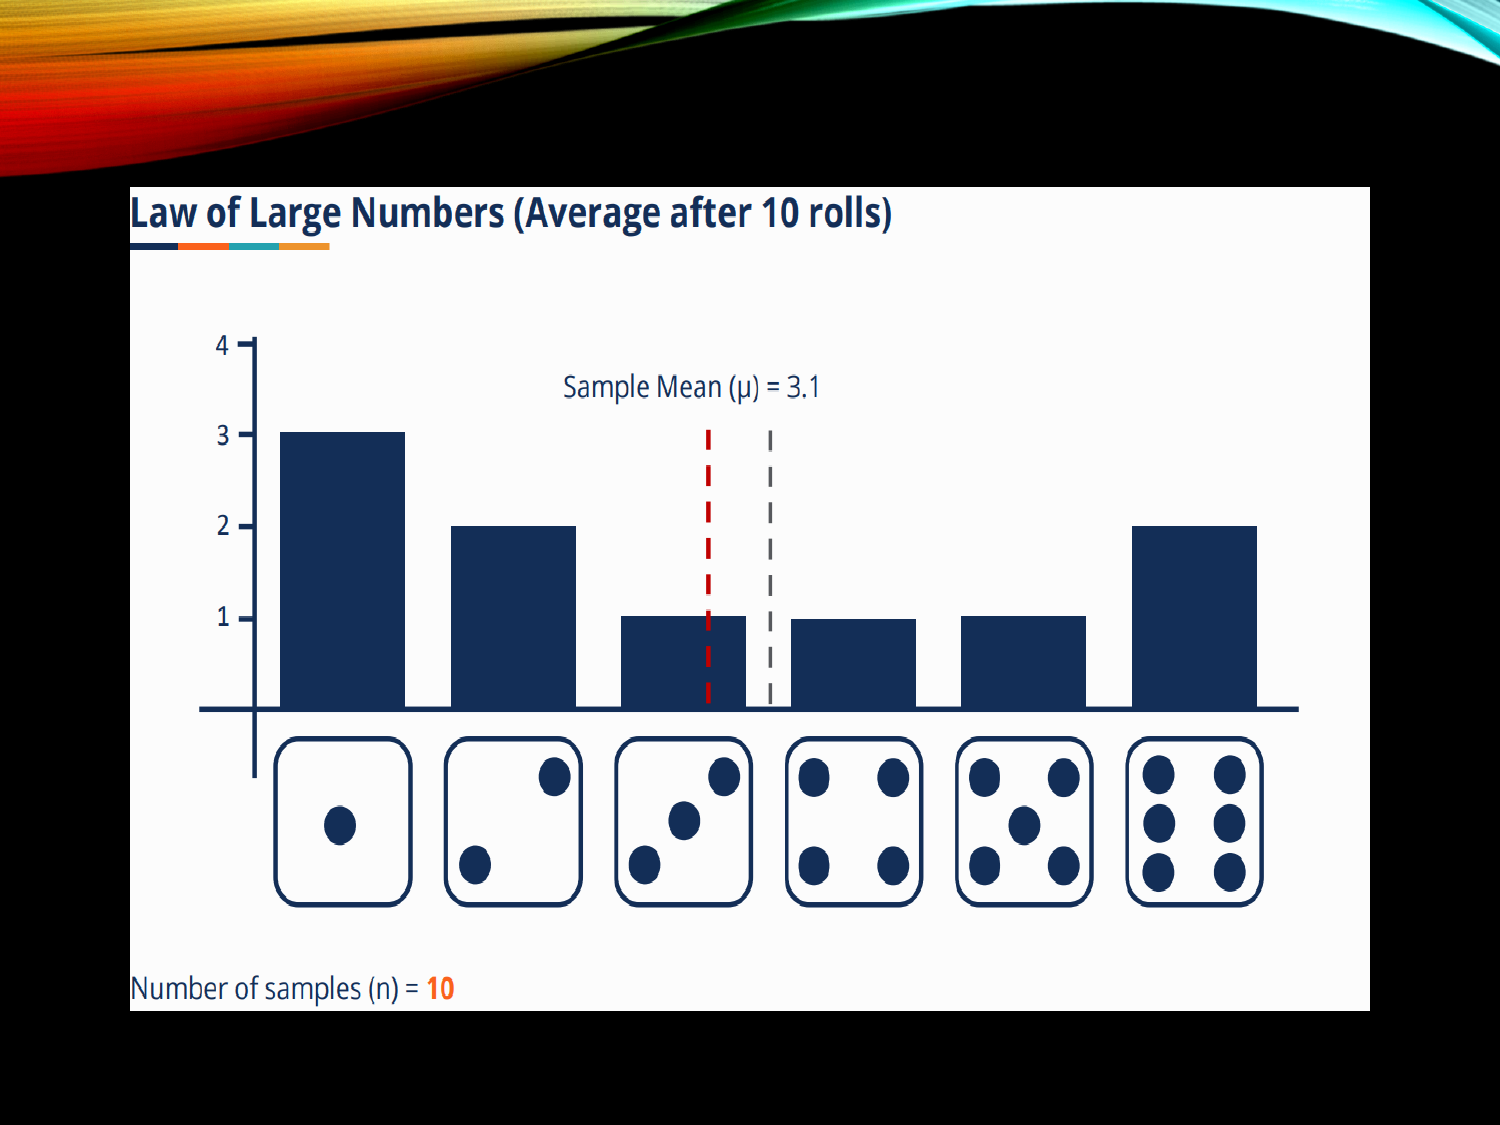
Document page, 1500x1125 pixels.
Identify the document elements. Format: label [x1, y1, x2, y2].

picture [0, 0, 1500, 178]
list [130, 187, 1370, 1011]
